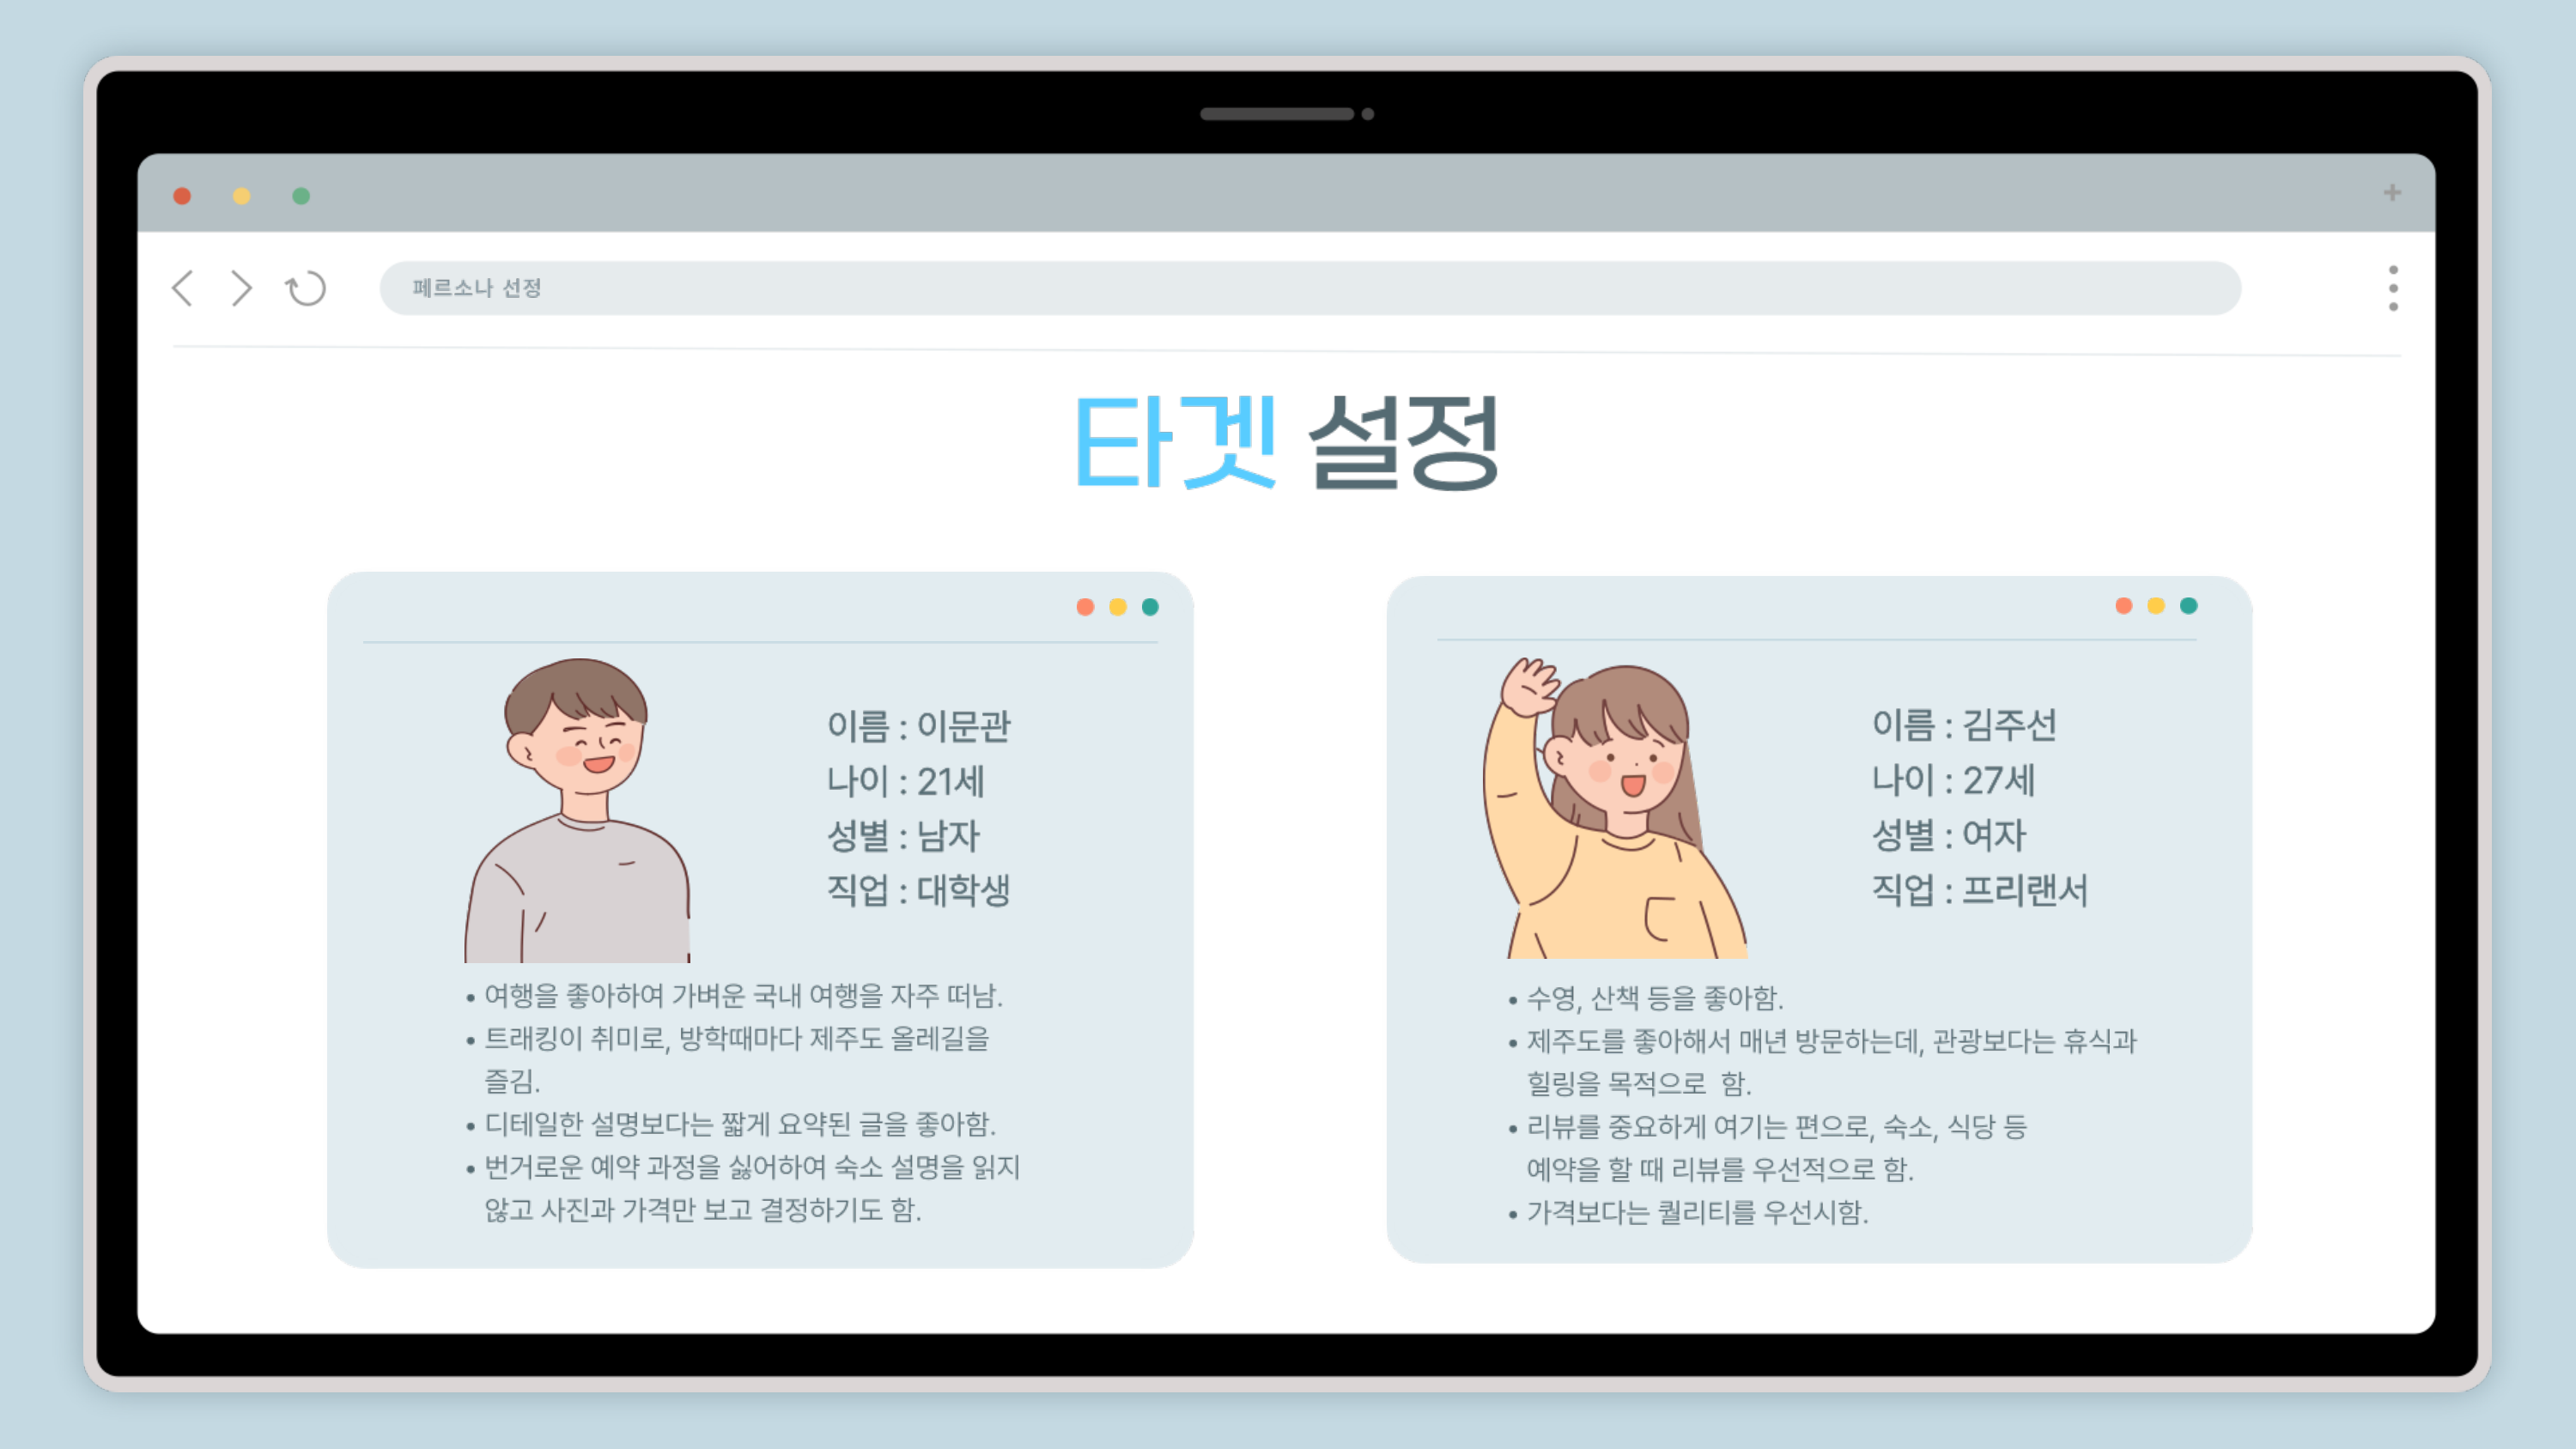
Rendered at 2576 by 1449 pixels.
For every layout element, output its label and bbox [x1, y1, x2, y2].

text_box [464, 658, 690, 964]
text_box [1483, 658, 1749, 960]
text_box [1437, 639, 2198, 642]
text_box [327, 572, 1195, 1269]
text_box [362, 641, 1160, 645]
picture [0, 0, 2576, 1449]
text_box [2115, 597, 2198, 615]
text_box [1387, 576, 2254, 1264]
text_box [83, 55, 2493, 1393]
text_box [1077, 598, 1159, 617]
